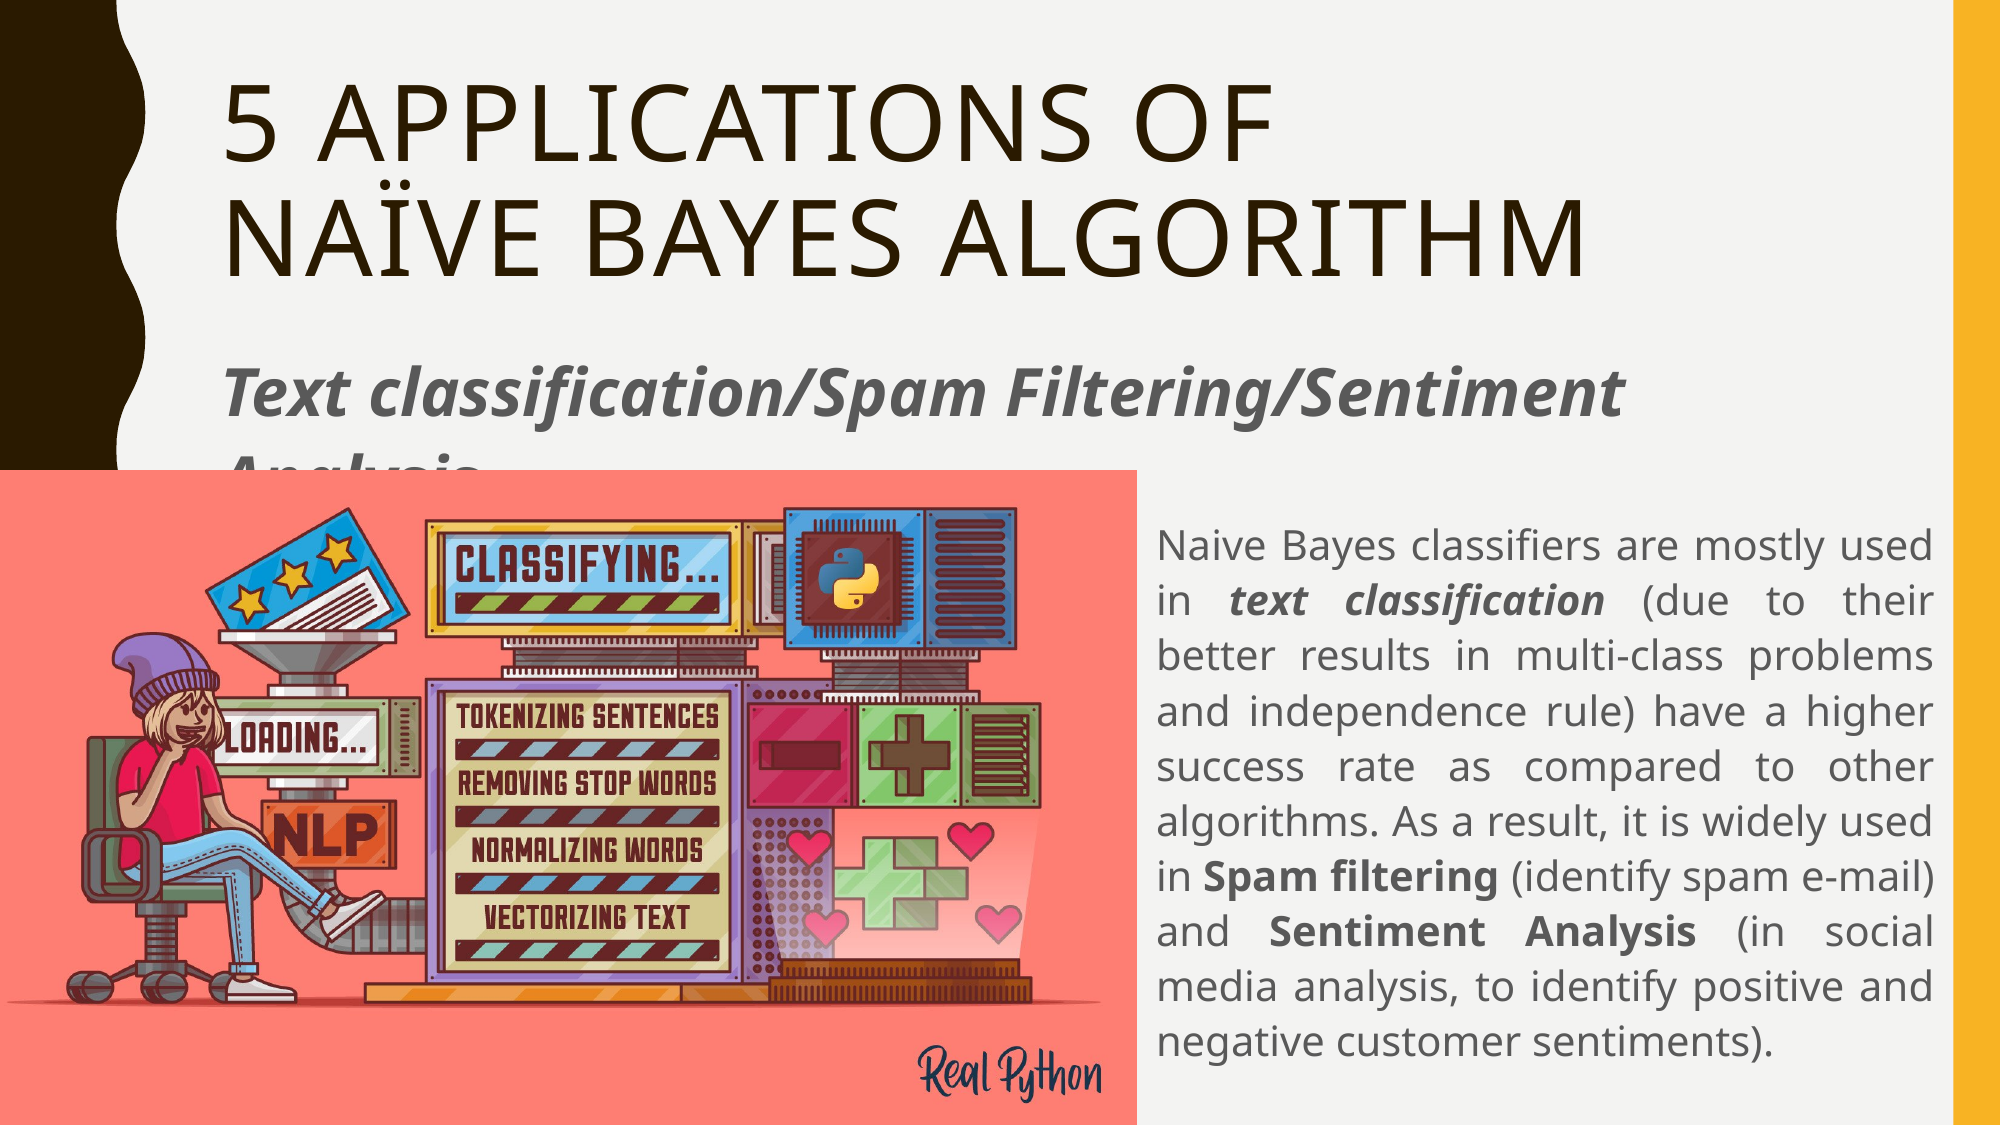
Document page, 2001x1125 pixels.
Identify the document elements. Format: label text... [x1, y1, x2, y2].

list Text classification/Spam Filtering/Sentiment Analysis [205, 334, 1896, 444]
picture [0, 470, 1137, 1125]
text_box Naive Bayes classifiers are mostly used in text classification (due to their better results in multi-class problems and independence rule) have a higher success rate as compared to other algorithms. As a result, it is widely used in Spam filtering (identify spam e-mail) and Sentiment Analysis (in social media analysis, to identify positive and negative customer sentiments). [1141, 506, 1950, 1092]
title 5 applications of naïve bayes algorithm [205, 62, 1875, 308]
